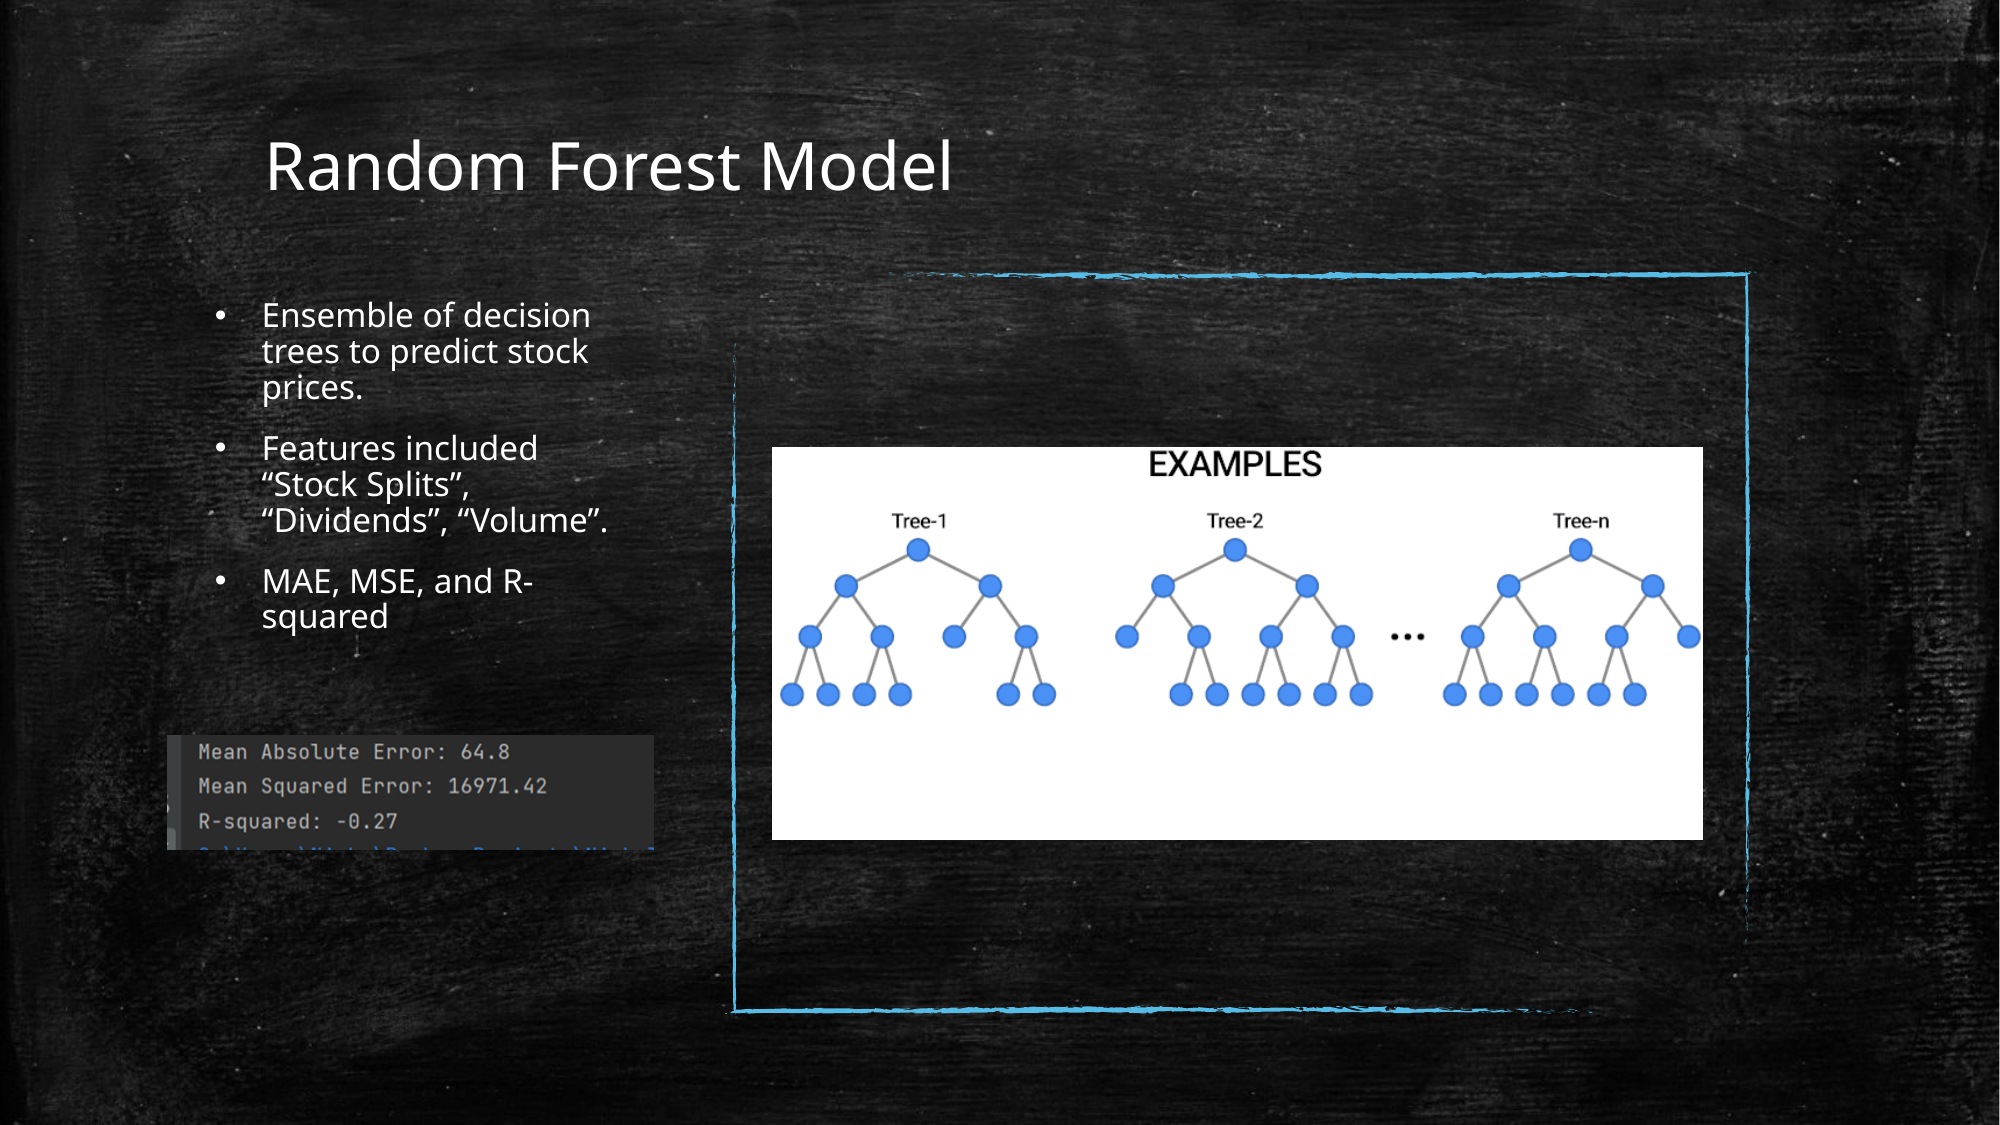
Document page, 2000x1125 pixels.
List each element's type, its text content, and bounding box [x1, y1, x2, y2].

picture [772, 447, 1703, 840]
list Ensemble of decision trees to predict stock prices. Features included “Stock Splits”, “Dividends”, “Volume”. MAE, MSE, and R-squared [199, 193, 650, 644]
picture [166, 735, 655, 850]
title Random Forest Model [249, 45, 1750, 213]
